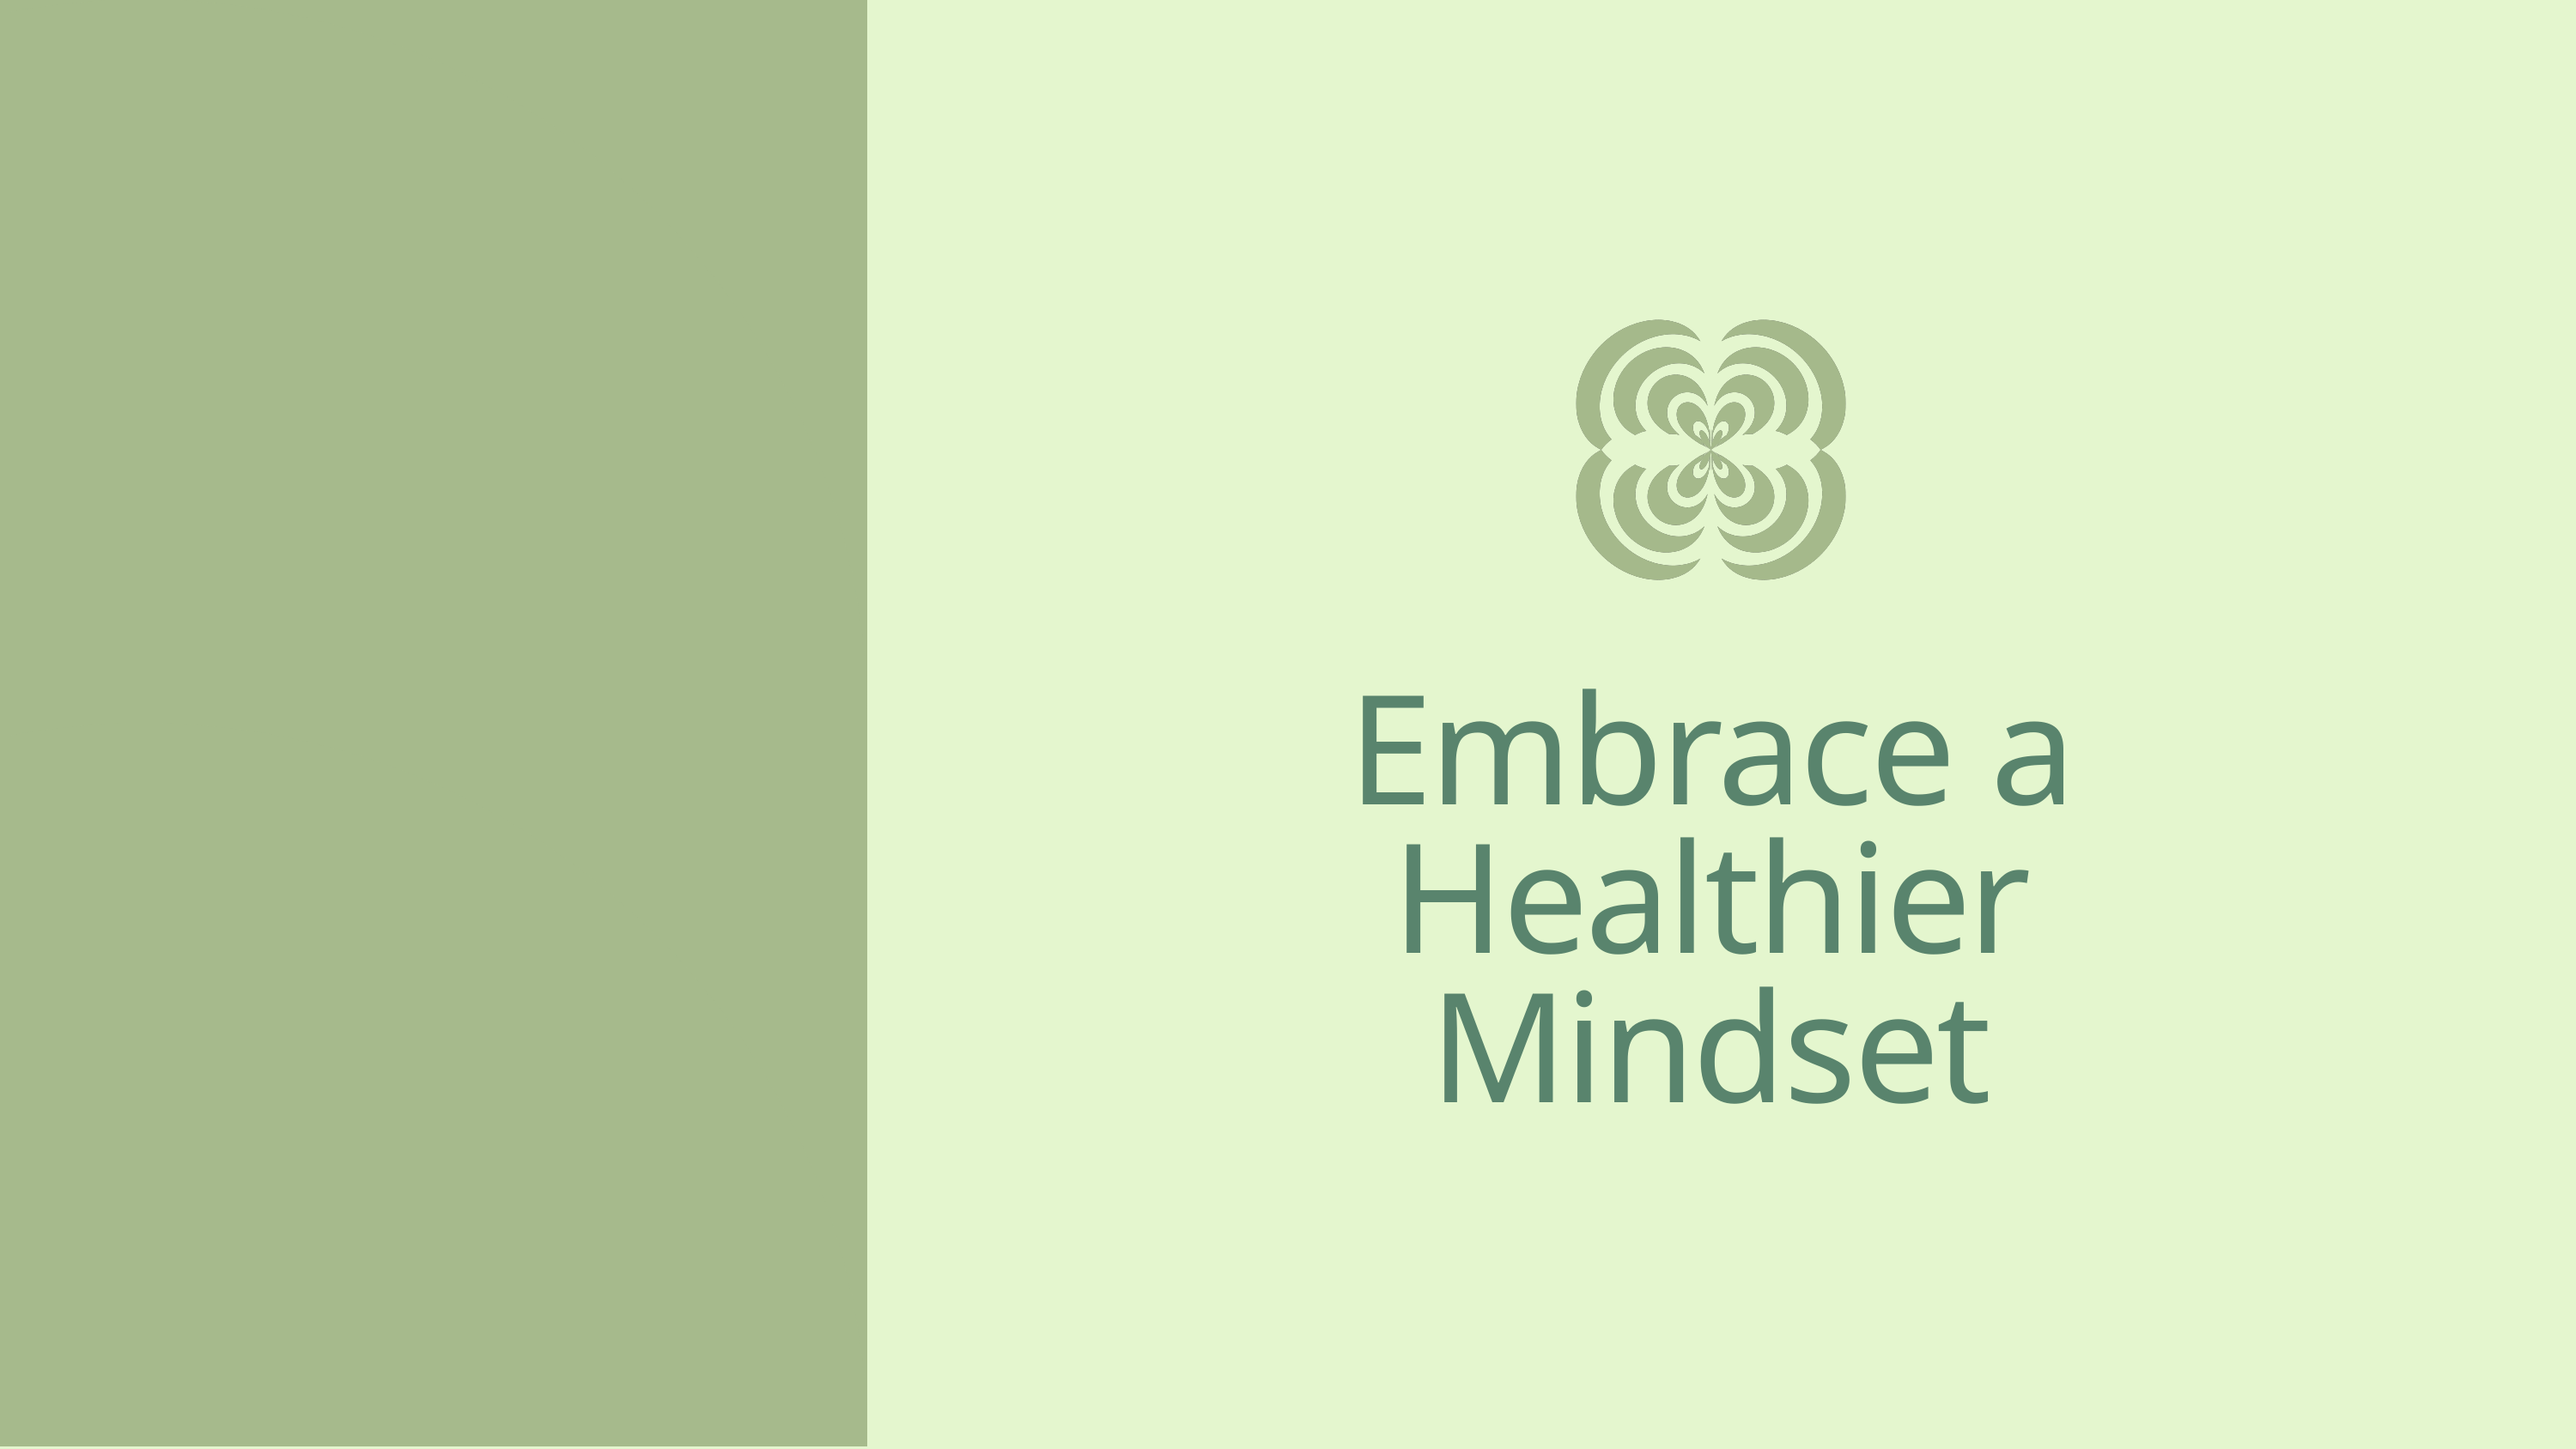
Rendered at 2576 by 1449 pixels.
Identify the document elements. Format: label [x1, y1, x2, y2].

text_box [1096, 319, 2325, 1024]
text_box [0, 0, 867, 1446]
